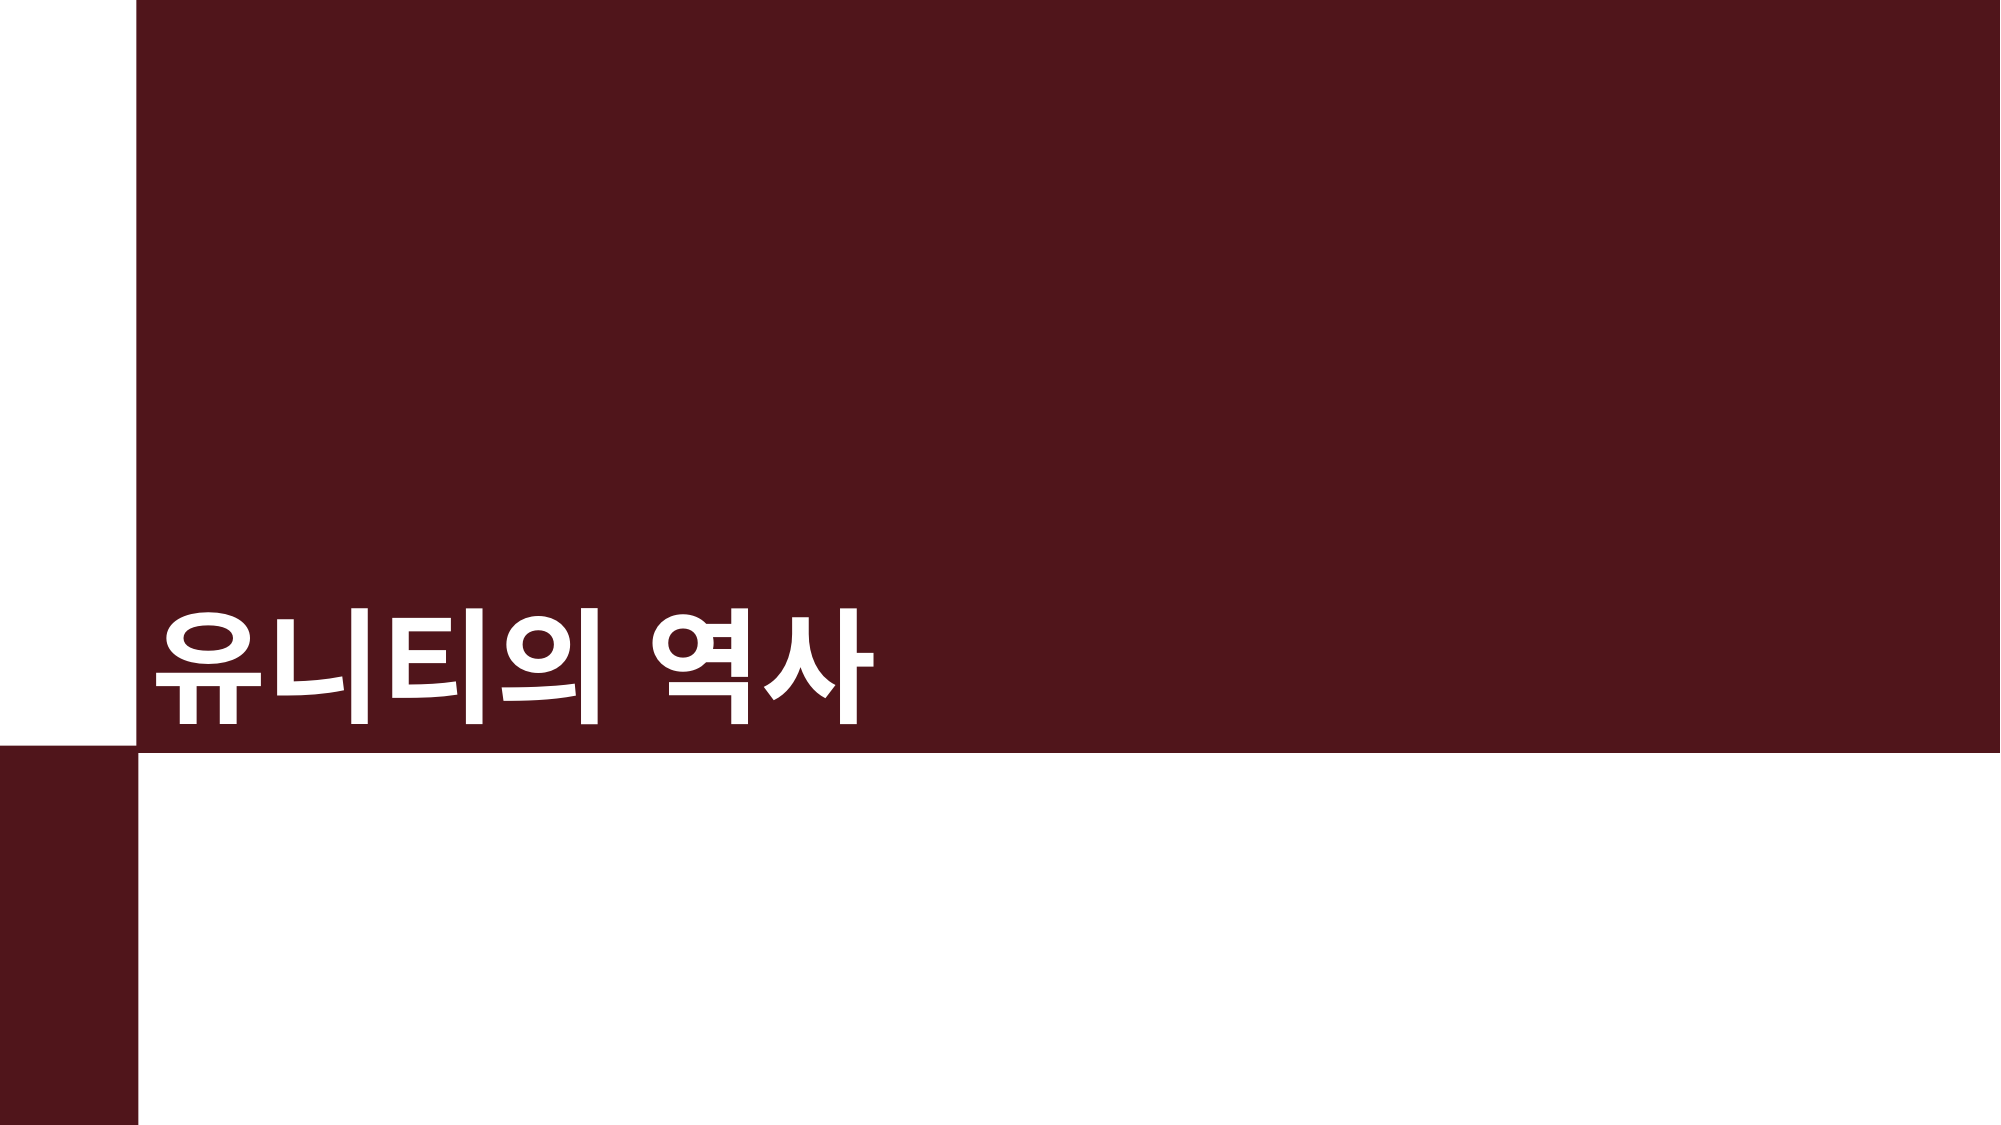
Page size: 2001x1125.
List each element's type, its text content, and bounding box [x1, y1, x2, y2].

title 유니티의 역사 [136, 280, 1982, 749]
